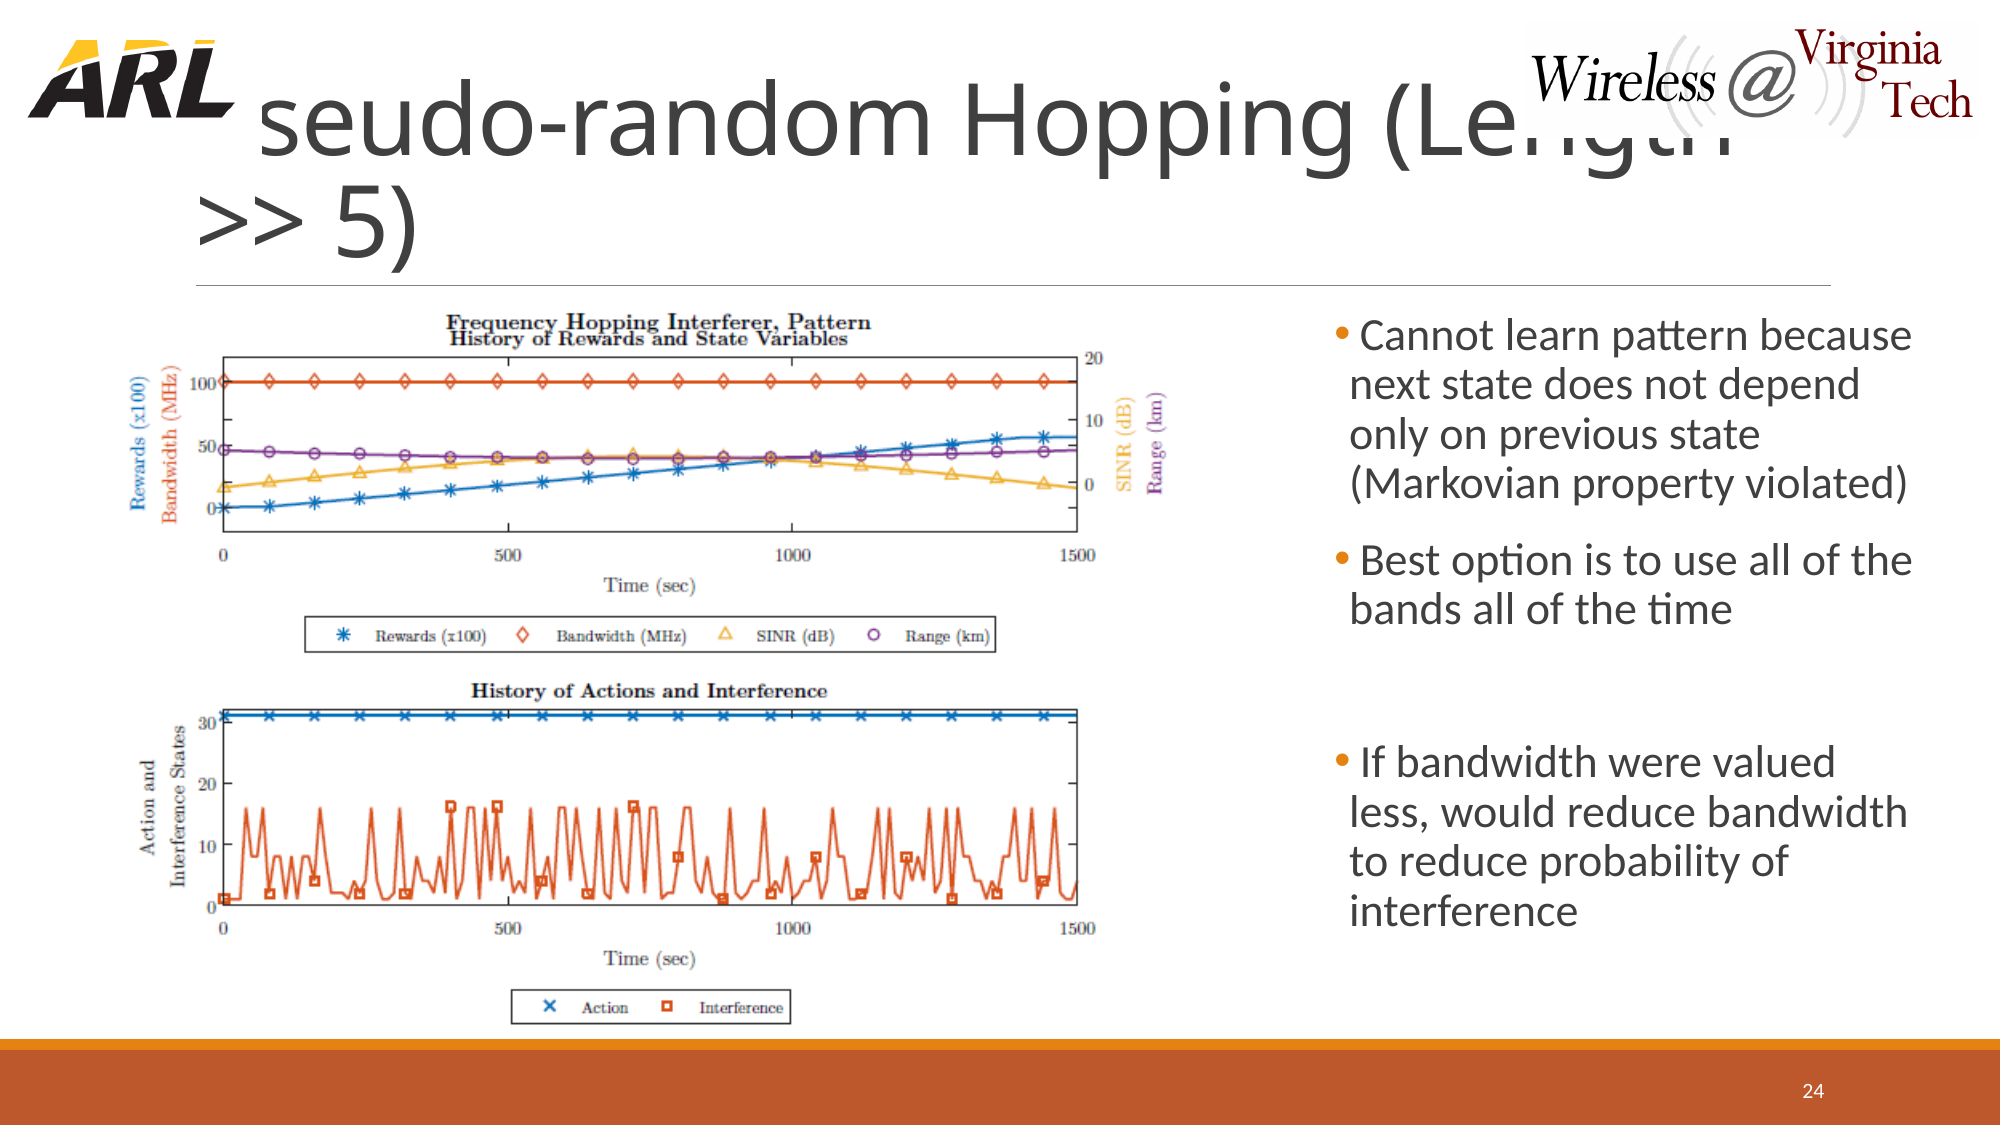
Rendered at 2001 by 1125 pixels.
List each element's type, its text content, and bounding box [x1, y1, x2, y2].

title Pseudo-random Hopping (Length >> 5) [180, 47, 1830, 285]
list Cannot learn pattern because next state does not depend only on previous state (Markovian property violated) Best option is to use all of the bands all of the time If bandwidth were valued less, would reduce bandwidth to reduce probability of interference [1334, 302, 1919, 963]
picture [118, 297, 1183, 1035]
slide_number 24 [1624, 1059, 1840, 1120]
picture [1523, 19, 1979, 139]
picture [0, 0, 263, 158]
